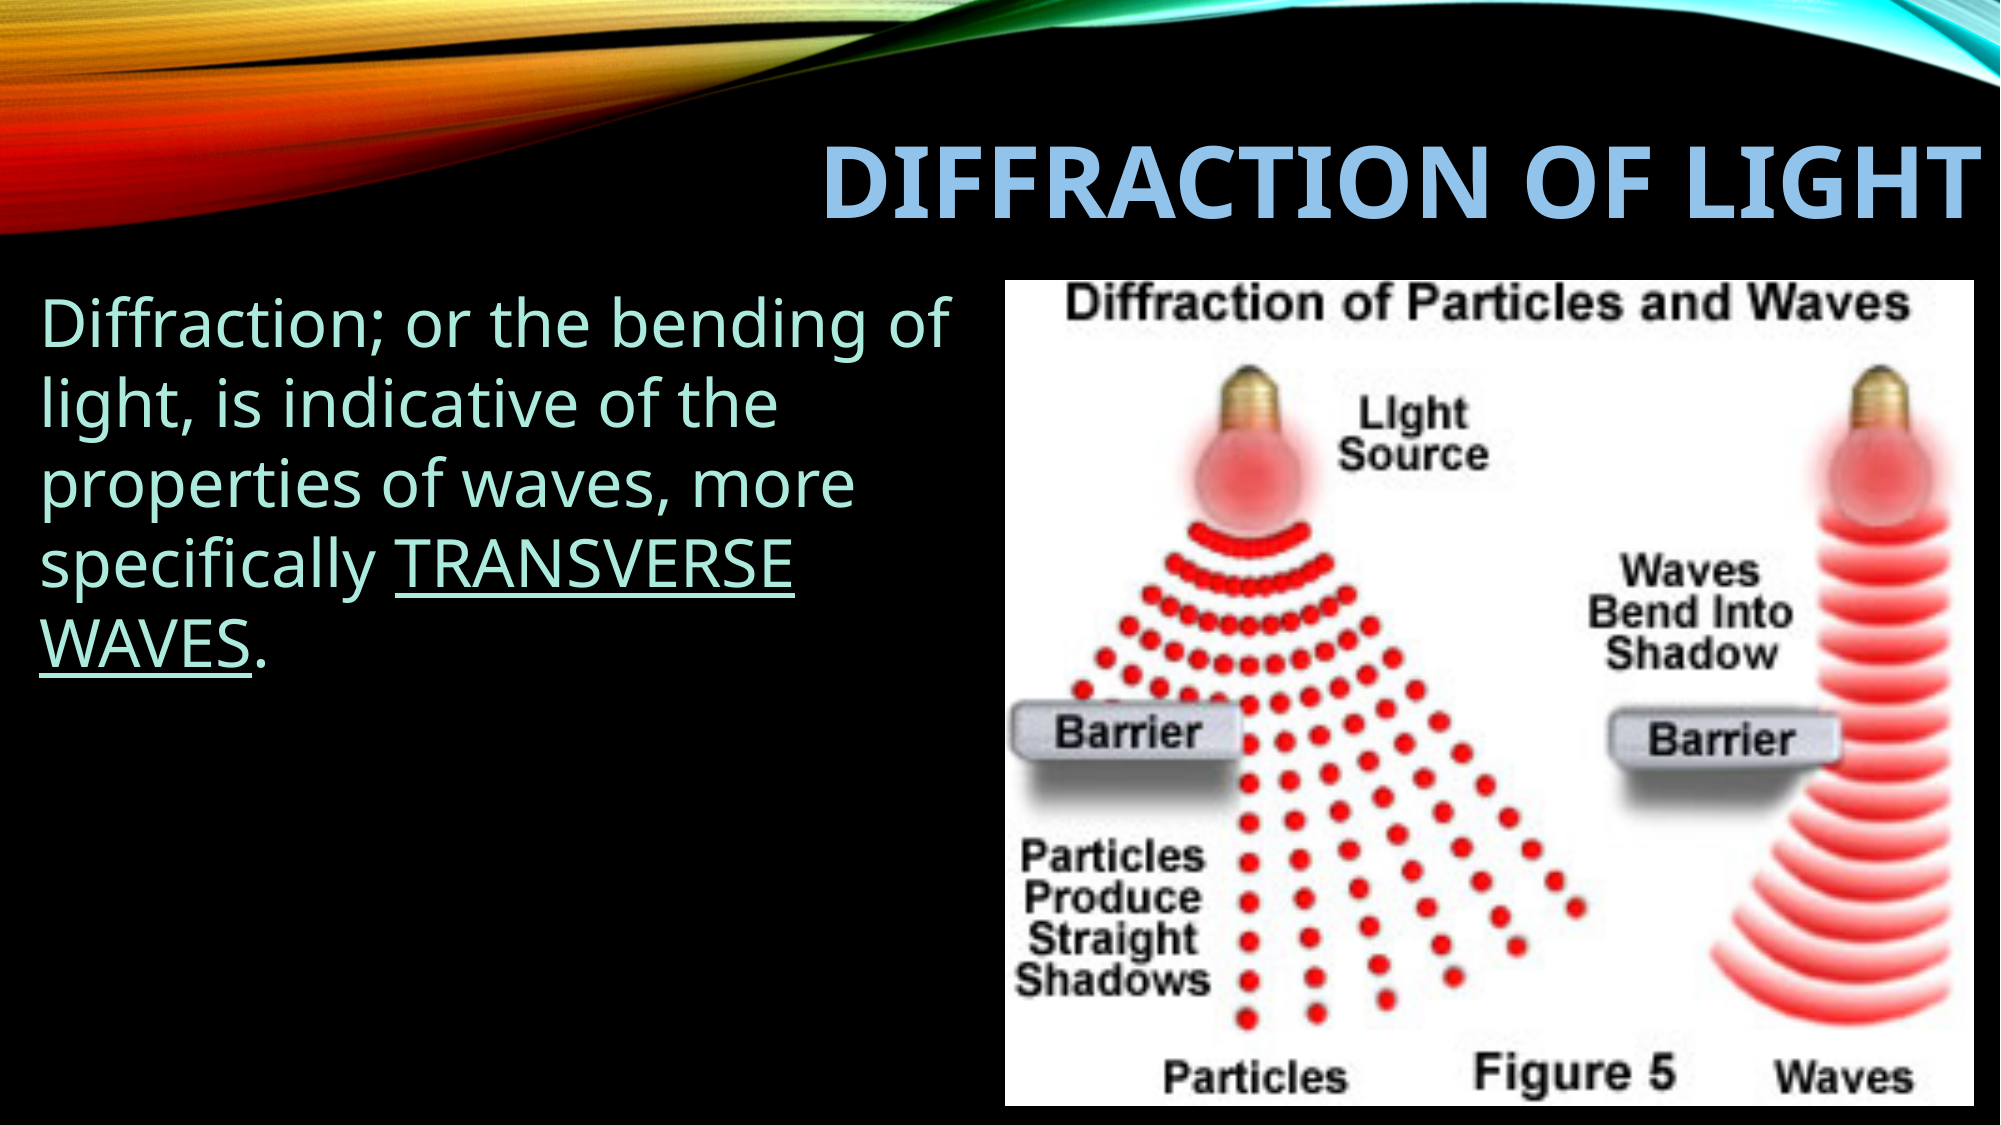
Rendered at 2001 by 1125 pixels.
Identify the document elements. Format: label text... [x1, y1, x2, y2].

picture [0, 0, 2000, 237]
text_box Diffraction; or the bending of light, is indicative of the properties of waves, more specifically TRANSVERSE WAVES. [24, 273, 1005, 689]
picture [1004, 279, 1974, 1106]
title Diffraction of Light [123, 92, 2000, 281]
